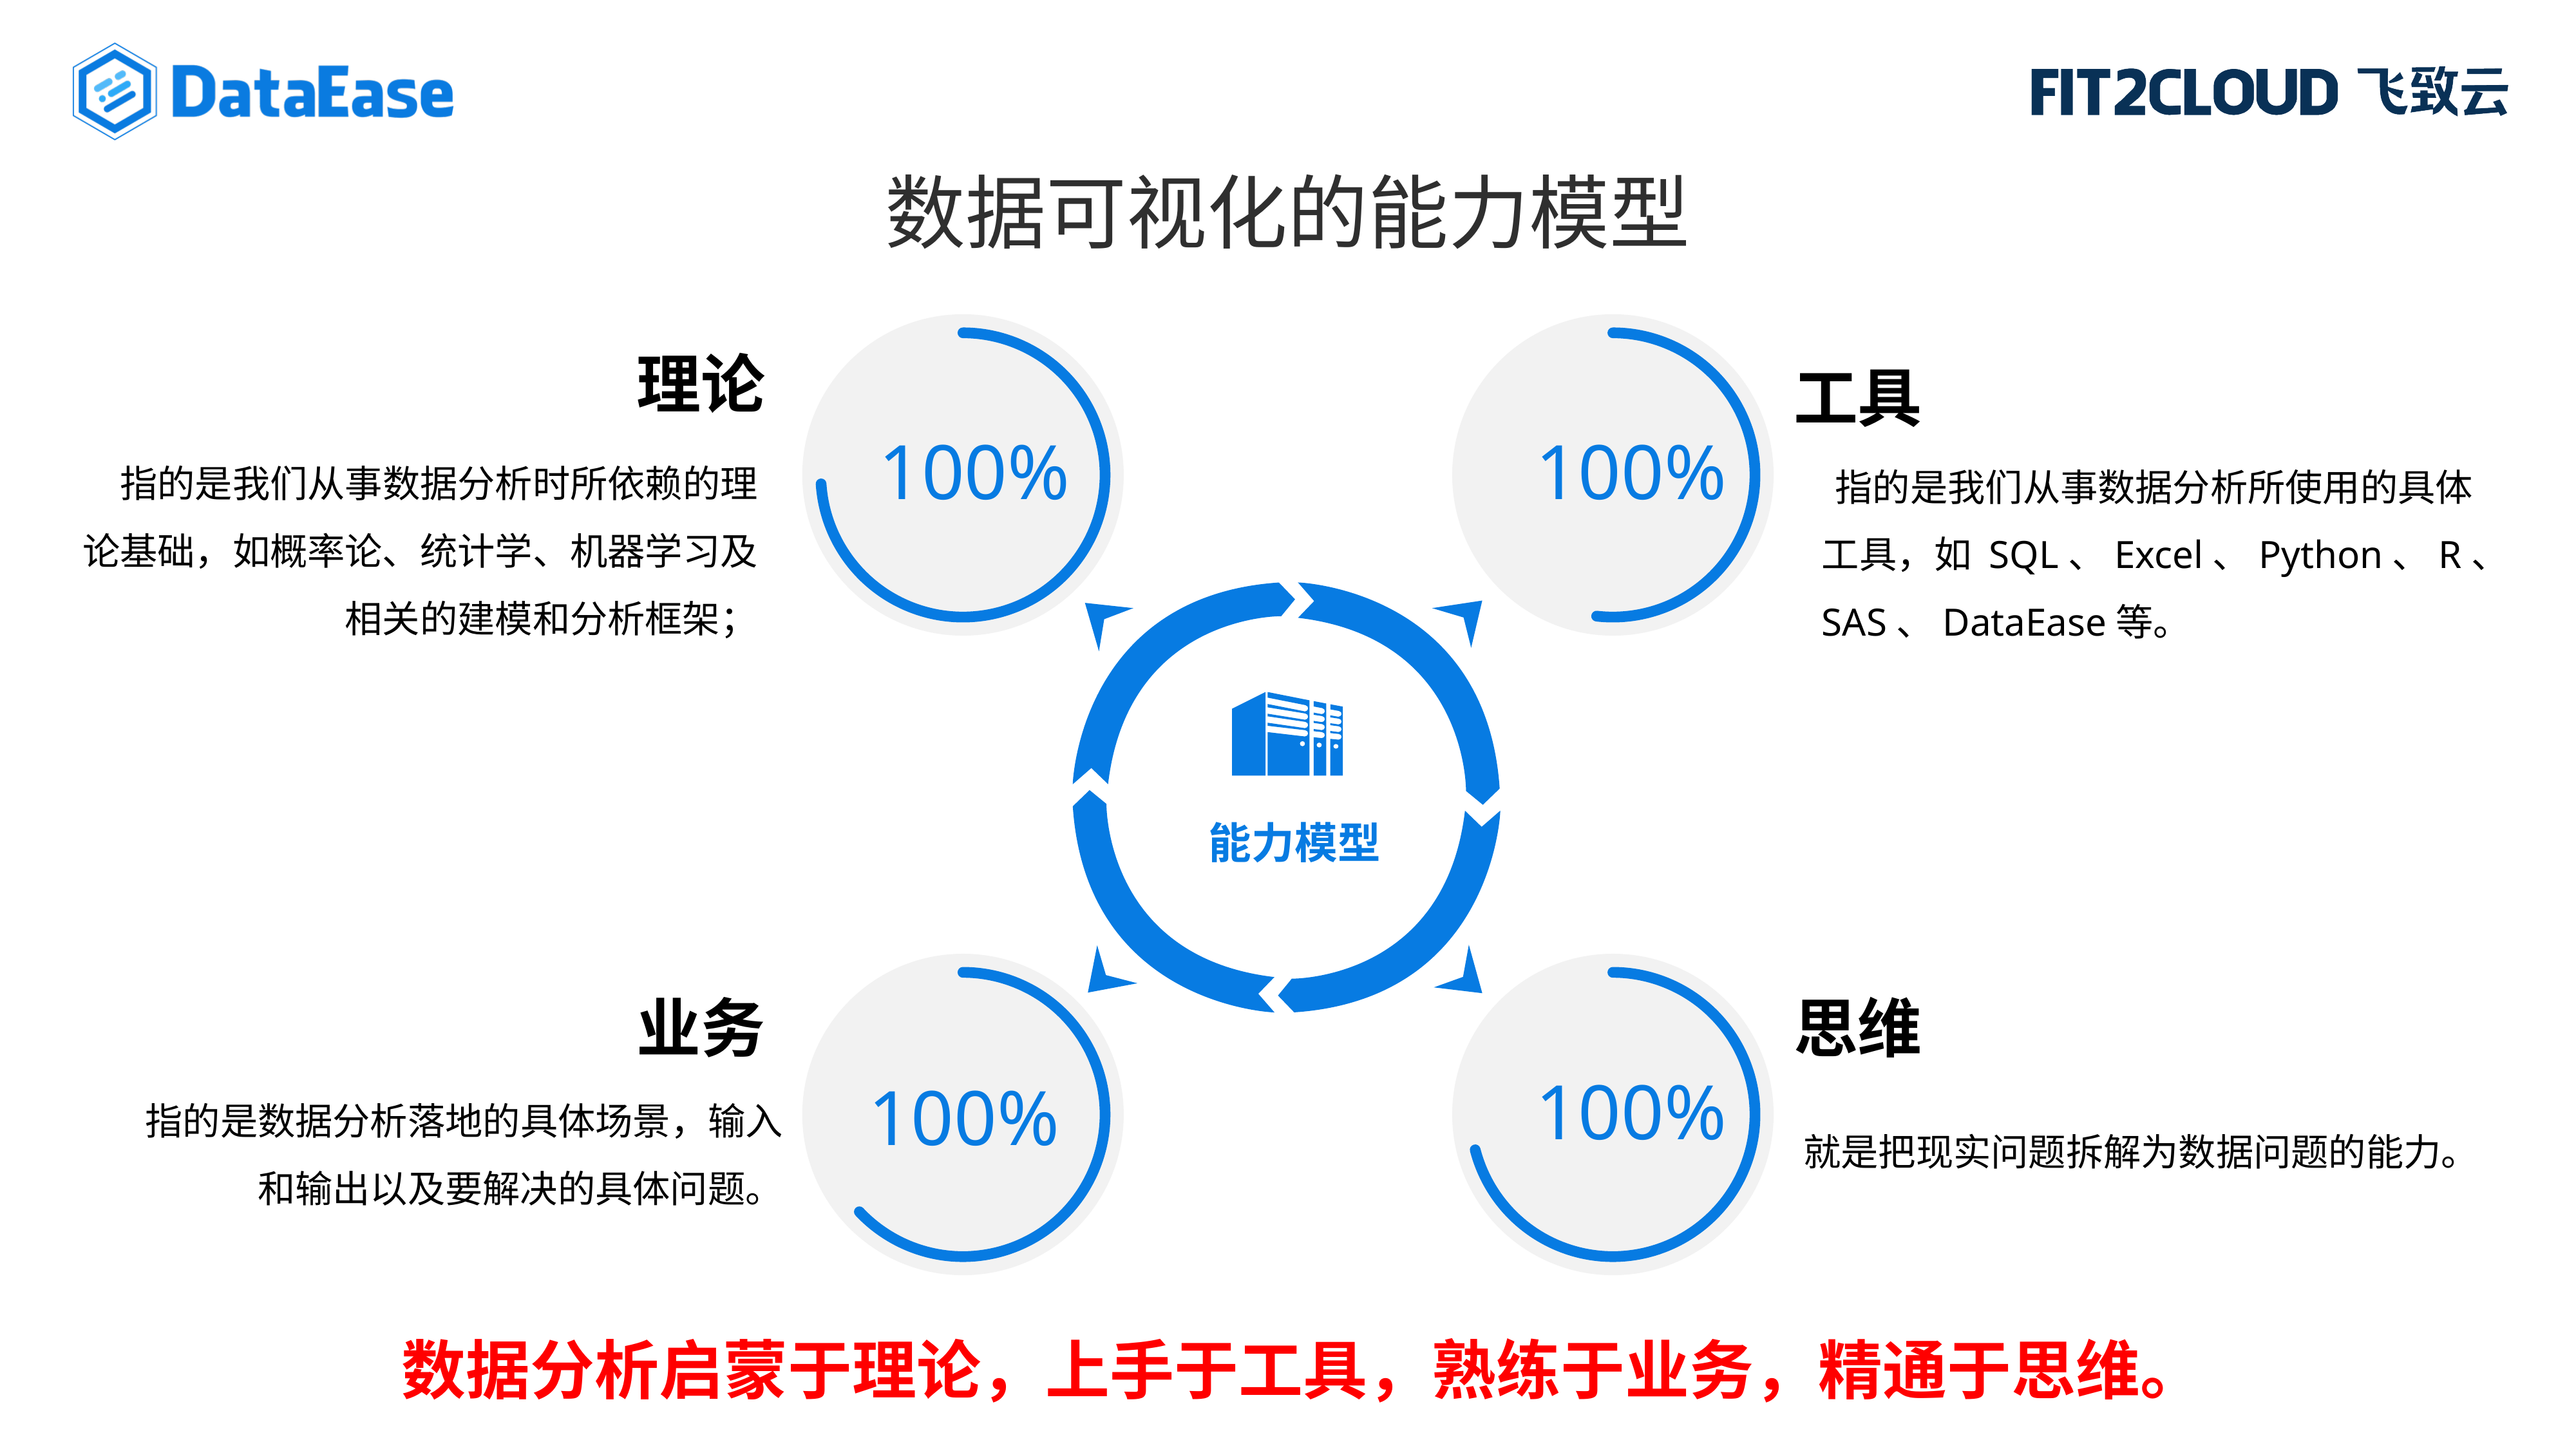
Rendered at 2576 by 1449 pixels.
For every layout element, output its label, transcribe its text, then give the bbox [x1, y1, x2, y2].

picture [2031, 66, 2508, 117]
text_box 业务 [108, 982, 775, 1070]
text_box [802, 314, 1124, 636]
text_box 理论 [108, 339, 775, 407]
text_box 就是把现实问题拆解为数据问题的能力。 [1774, 1099, 2498, 1184]
text_box 数据分析启蒙于理论，上手于工具，熟练于业务，精通于思维。 [8, 1324, 2576, 1412]
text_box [802, 953, 1124, 1276]
picture [68, 41, 459, 142]
text_box 指的是我们从事数据分析时所依赖的理论基础，如概率论、统计学、机器学习及相关的建模和分析框架； [50, 407, 777, 650]
text_box 思维 [1774, 982, 2437, 1070]
text_box 指的是数据分析落地的具体场景，输入和输出以及要解决的具体问题。 [75, 1074, 802, 1220]
text_box 工具 [1774, 352, 2437, 439]
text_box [1068, 578, 1502, 1014]
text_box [1452, 953, 1774, 1276]
text_box 数据可视化的能力模型 [683, 152, 1891, 269]
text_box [1452, 314, 1774, 636]
text_box 指的是我们从事数据分析所使用的具体工具，如 SQL、Excel、Python、R、SAS、DataEase等。 [1802, 419, 2530, 654]
